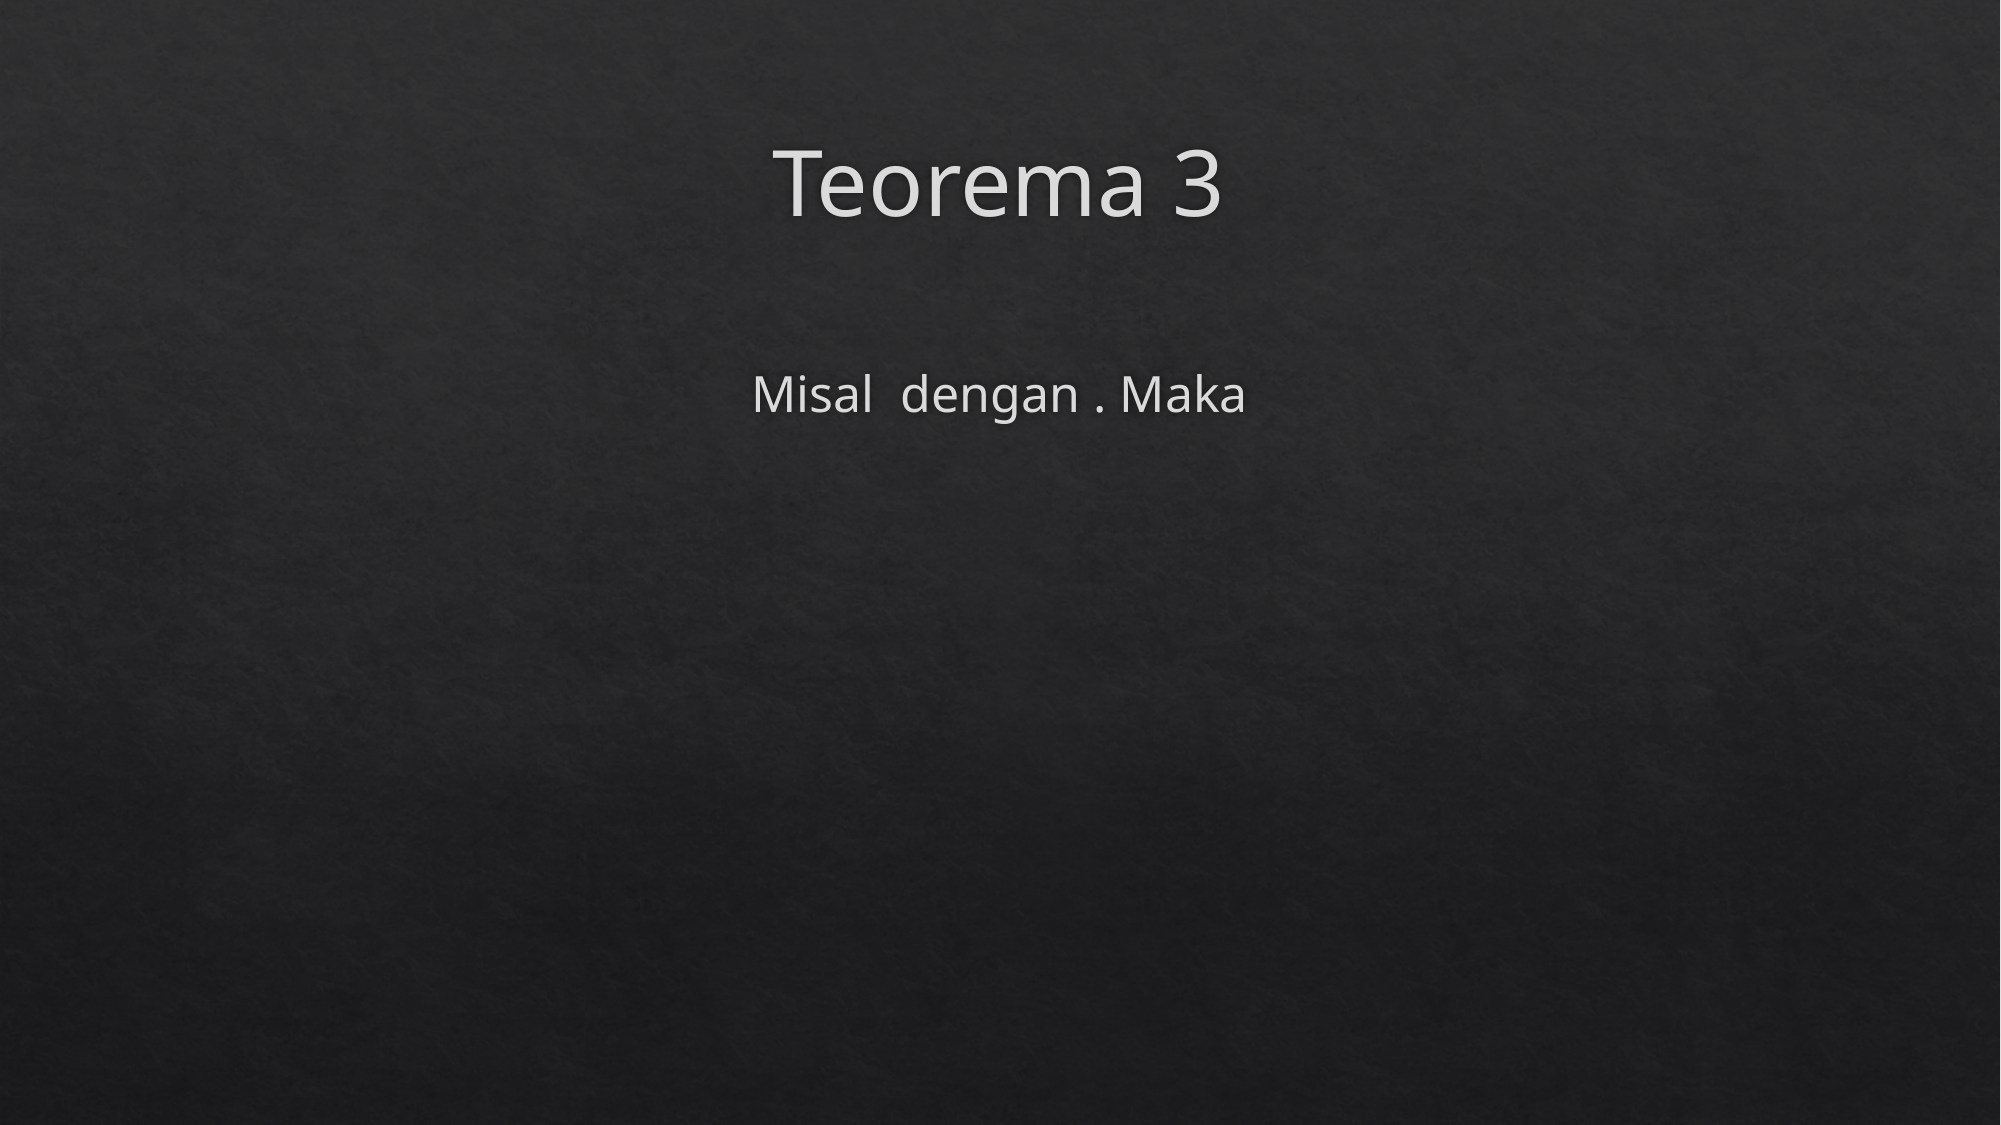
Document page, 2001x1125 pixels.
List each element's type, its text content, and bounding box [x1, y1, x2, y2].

title Teorema 3 [149, 99, 1849, 260]
